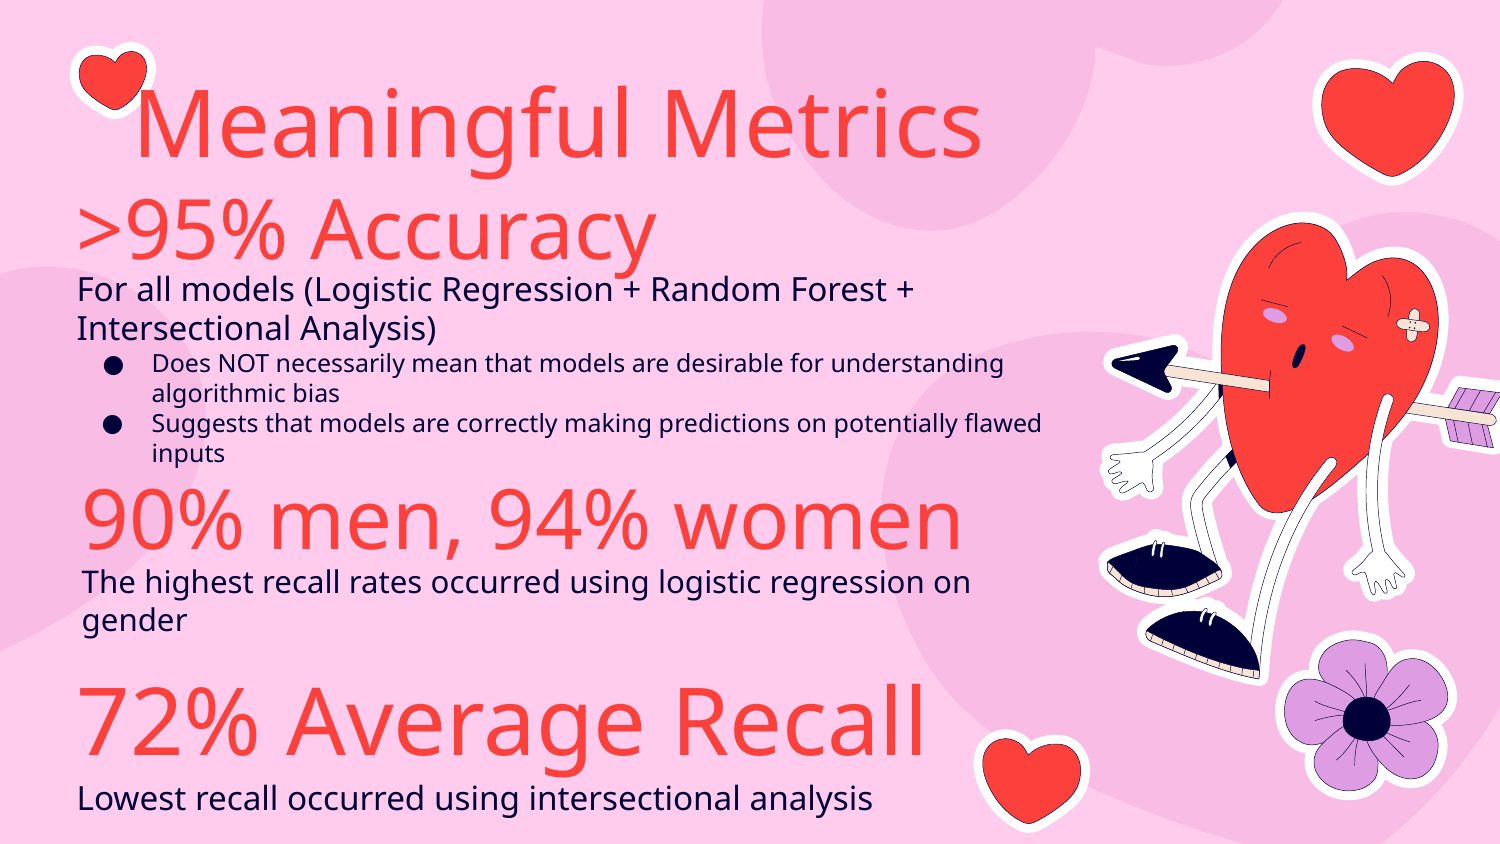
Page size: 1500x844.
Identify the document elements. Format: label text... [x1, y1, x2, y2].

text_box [1320, 60, 1462, 179]
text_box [977, 738, 1082, 826]
subtitle For all models (Logistic Regression + Random Forest + Intersectional Analysis) Does NOT necessarily mean that models are desirable for understanding algorithmic bias Suggests that models are correctly making predictions on potentially flawed inputs [61, 252, 1084, 430]
title 72% Average Recall [61, 658, 1049, 778]
subtitle Lowest recall occurred using intersectional analysis [61, 778, 911, 826]
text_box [1089, 222, 1478, 678]
title 90% men, 94% women [66, 456, 1024, 576]
title Meaningful Metrics [116, 72, 1315, 167]
subtitle The highest recall rates occurred using logistic regression on gender [66, 556, 1084, 644]
title >95% Accuracy [61, 166, 911, 286]
